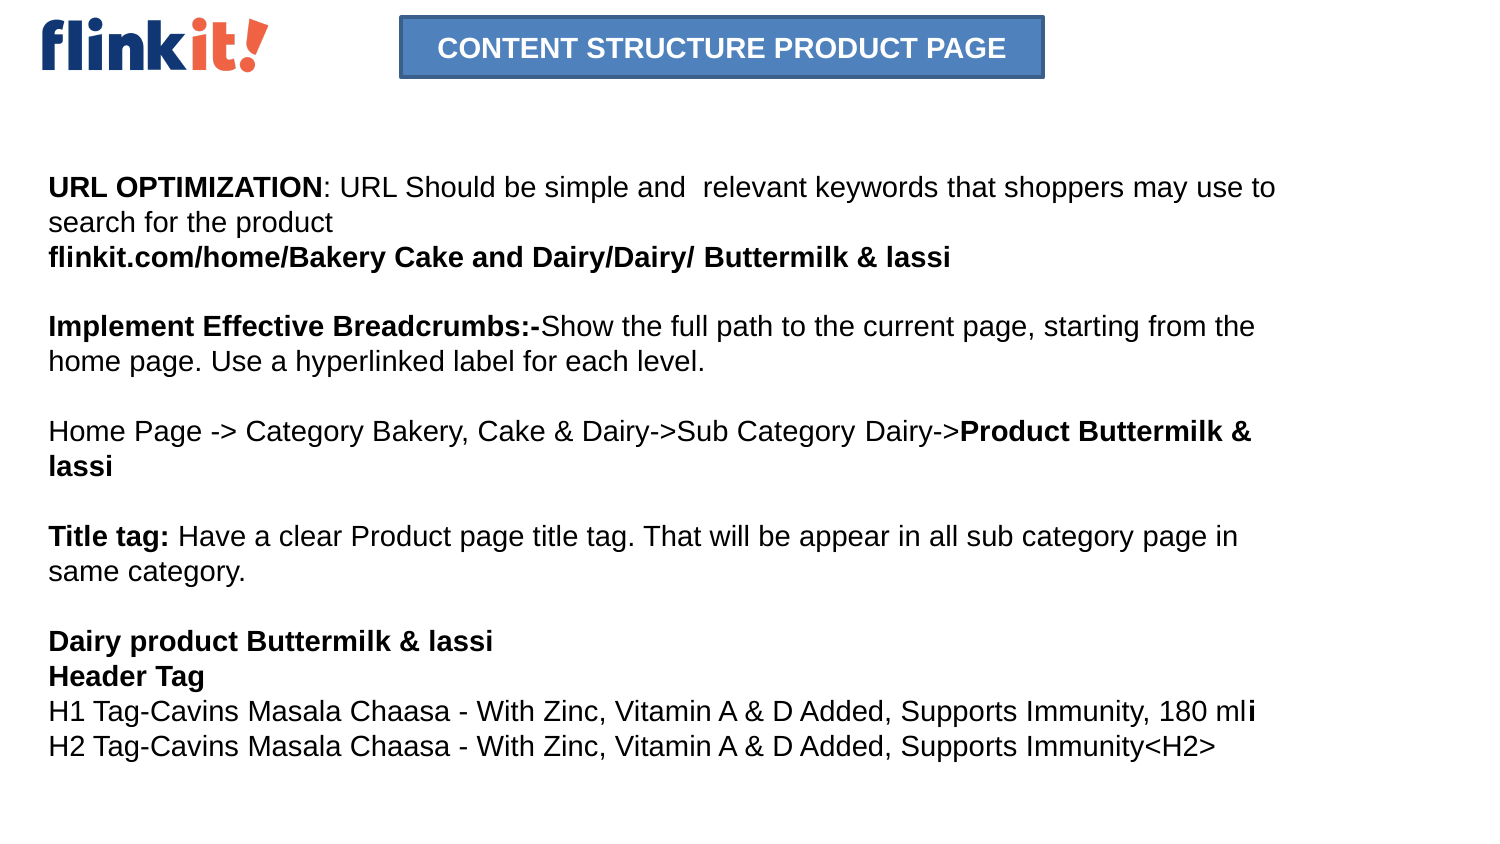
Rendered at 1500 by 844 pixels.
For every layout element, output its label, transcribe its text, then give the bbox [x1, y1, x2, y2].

text_box URL OPTIMIZATION: URL Should be simple and relevant keywords that shoppers may use to search for the product flinkit.com/home/Bakery Cake and Dairy/Dairy/ Buttermilk & lassi Implement Effective Breadcrumbs:-Show the full path to the current page, starting from the home page. Use a hyperlinked label for each level. Home Page -> Category Bakery, Cake & Dairy->Sub Category Dairy->Product Buttermilk & lassi Title tag: Have a clear Product page title tag. That will be appear in all sub category page in same category. Dairy product Buttermilk & lassi Header Tag H1 Tag-Cavins Masala Chaasa - With Zinc, Vitamin A & D Added, Supports Immunity, 180 mli H2 Tag-Cavins Masala Chaasa - With Zinc, Vitamin A & D Added, Supports Immunity<H2> [33, 160, 1334, 805]
text_box CONTENT STRUCTURE PRODUCT PAGE [399, 15, 1045, 79]
picture [41, 17, 270, 74]
